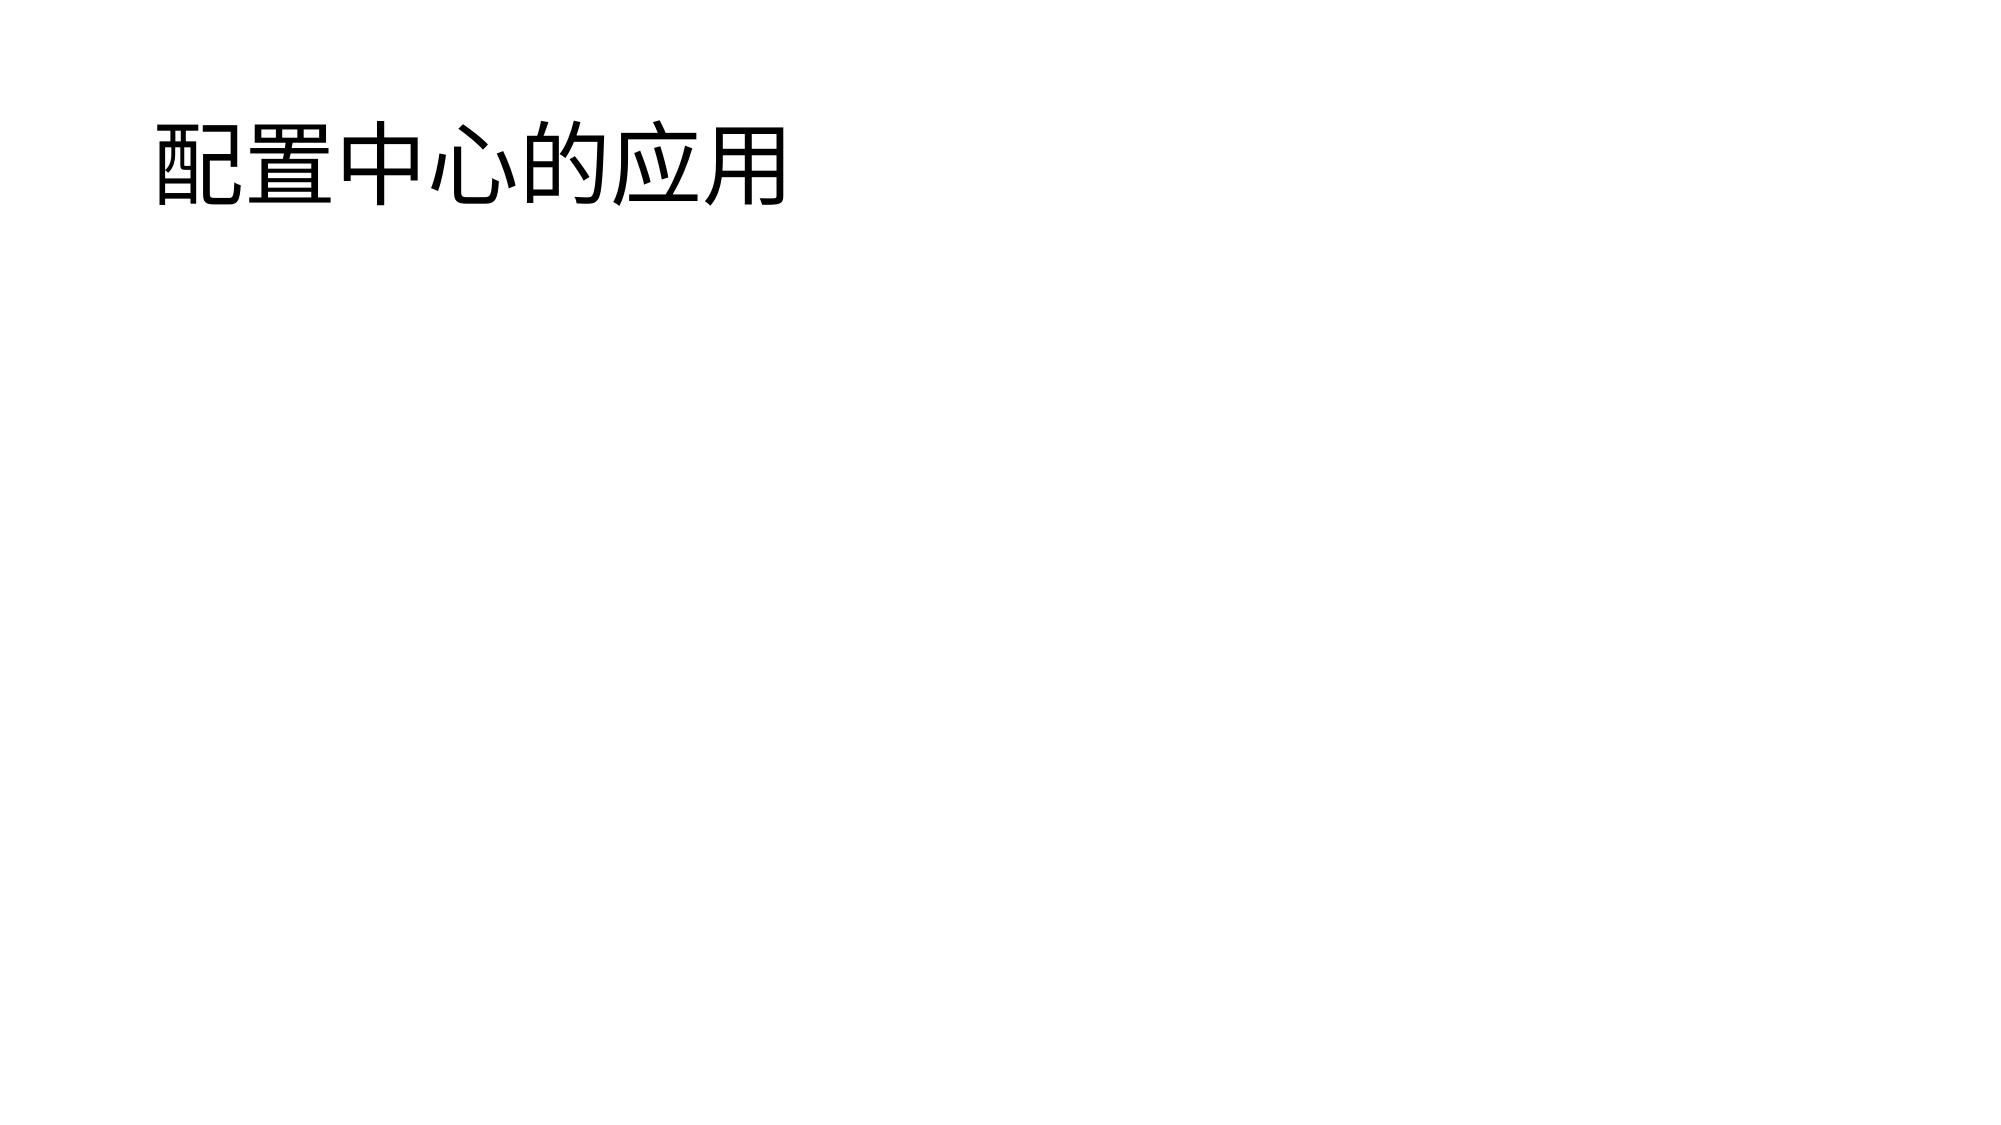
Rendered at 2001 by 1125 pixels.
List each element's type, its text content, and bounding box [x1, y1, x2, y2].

title 配置中心的应用 [137, 59, 1863, 278]
